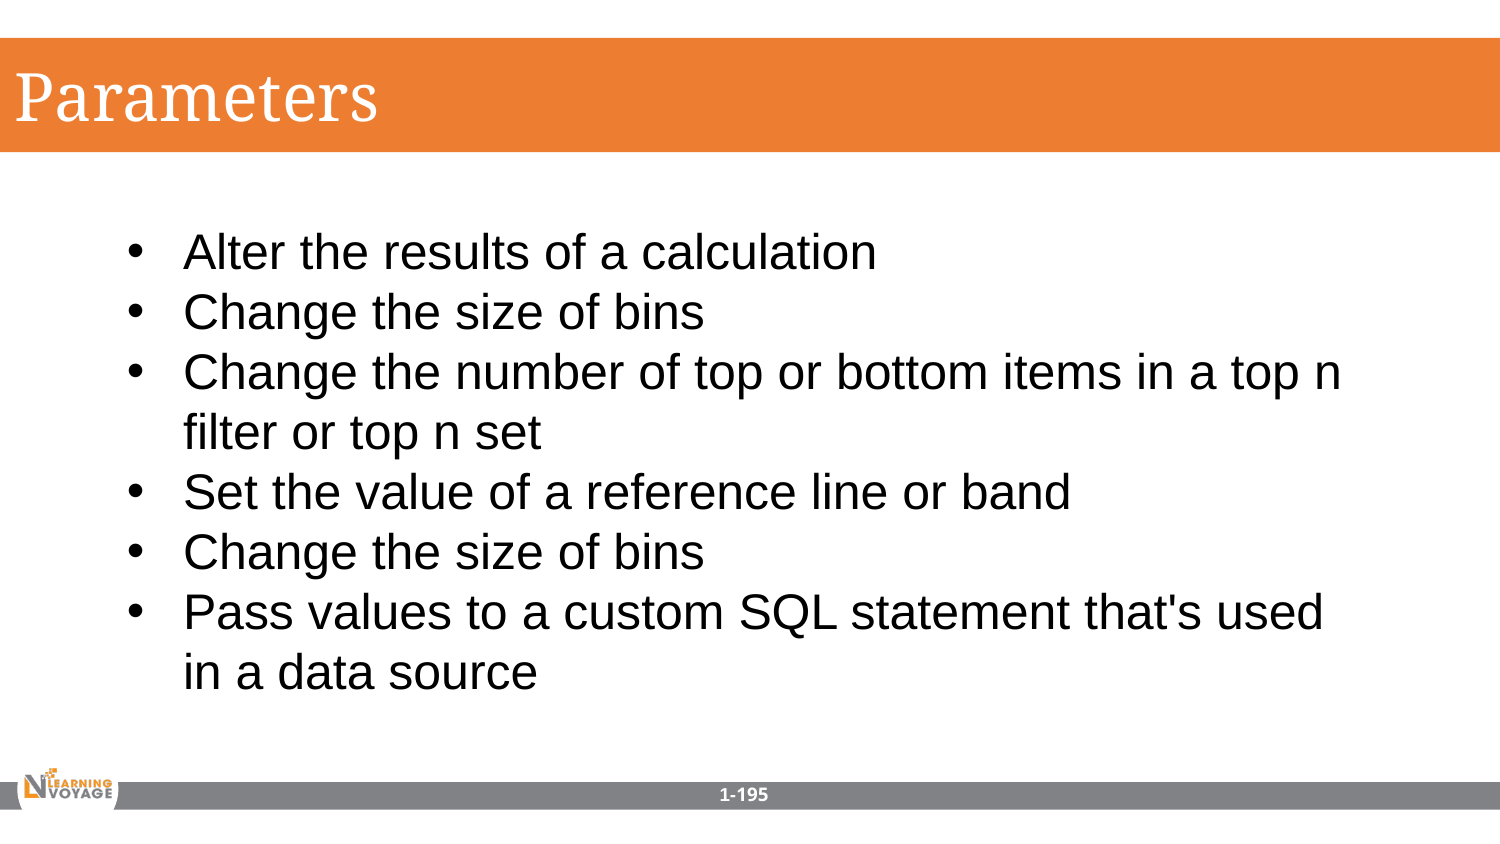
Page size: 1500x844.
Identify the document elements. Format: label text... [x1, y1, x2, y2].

text_box Parameters [0, 37, 1500, 153]
picture [0, 706, 144, 844]
text_box Alter the results of a calculation Change the size of bins Change the number of top or bottom items in a top n filter or top n set Set the value of a reference line or band Change the size of bins Pass values to a custom SQL statement that's used in a data source [126, 217, 1373, 700]
slide_number 1-195 [692, 770, 784, 821]
